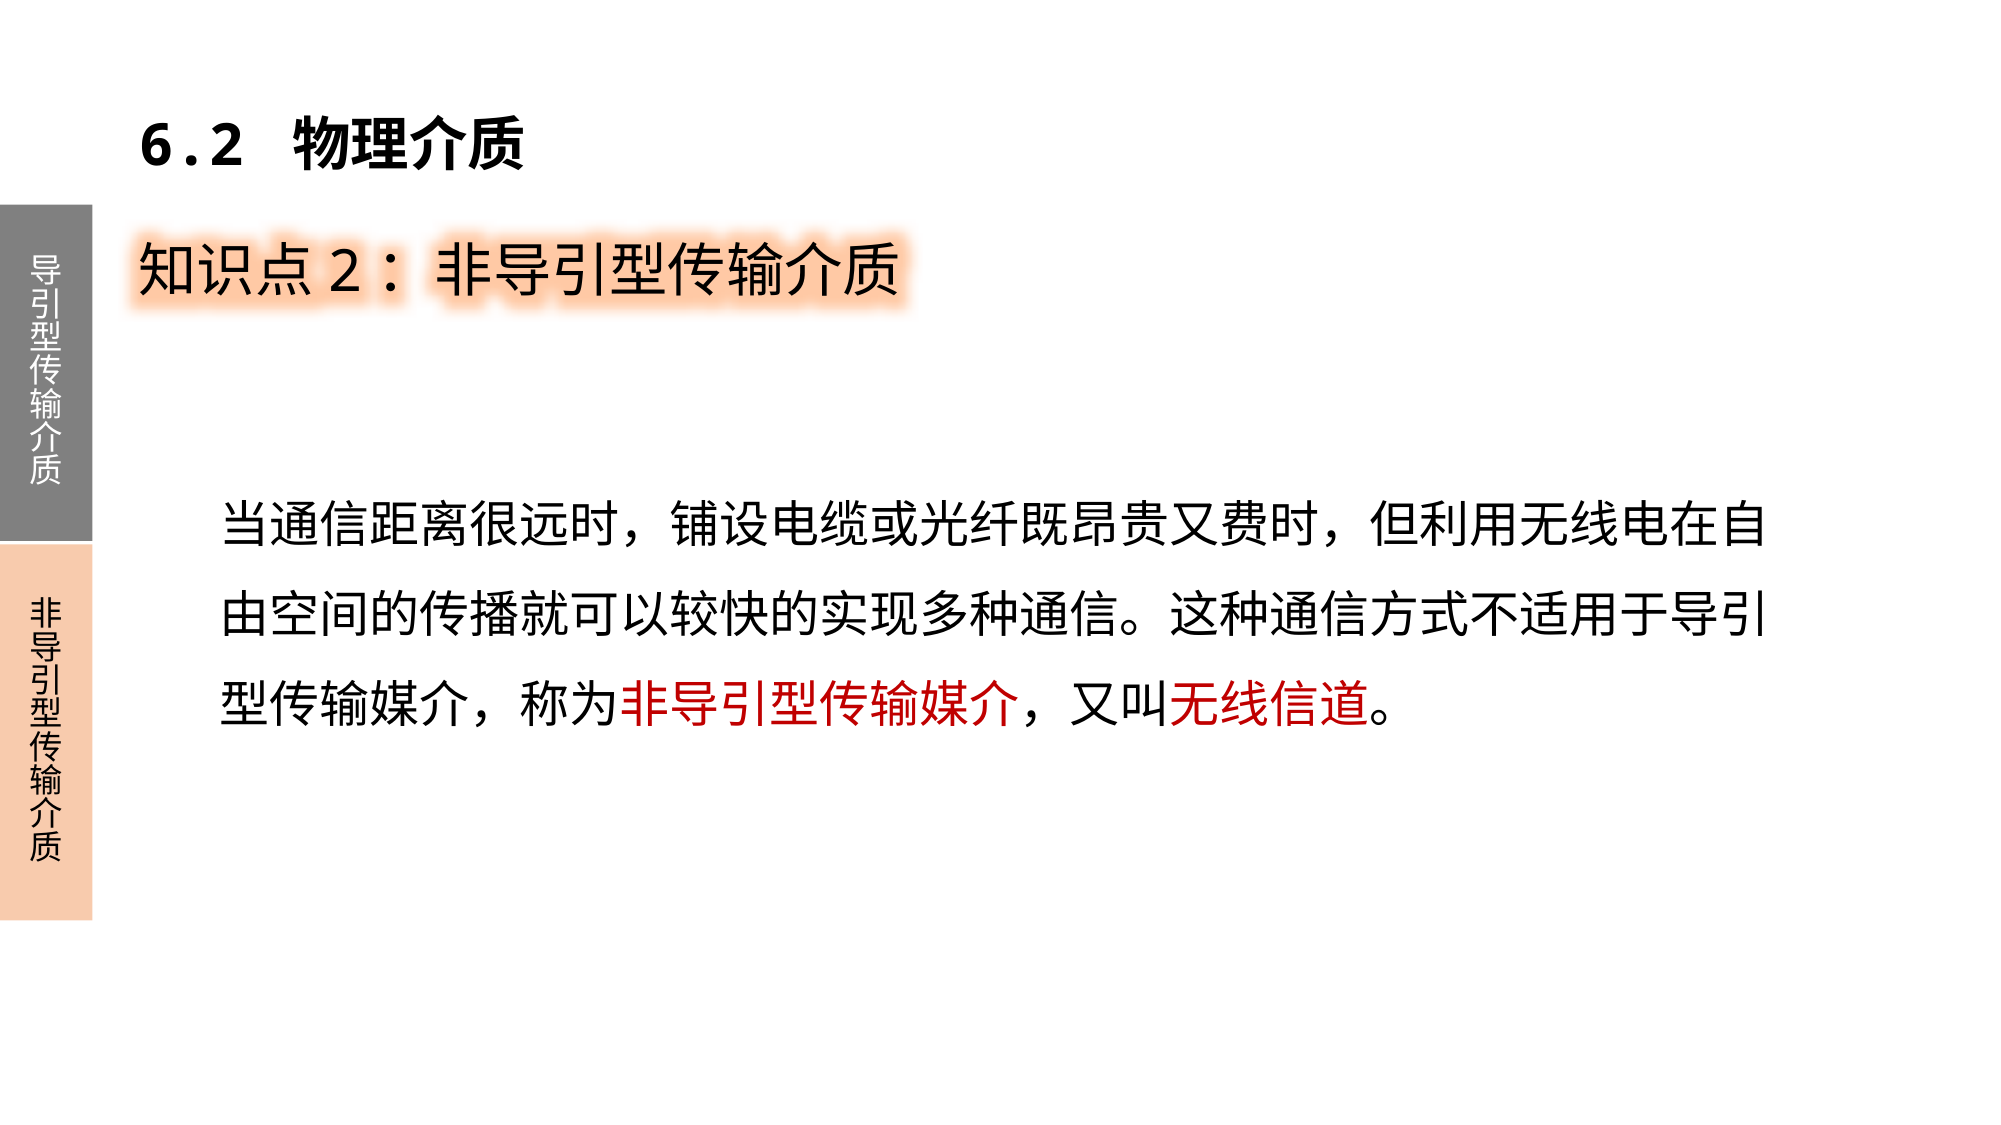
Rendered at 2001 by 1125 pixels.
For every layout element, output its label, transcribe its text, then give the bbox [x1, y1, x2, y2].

text_box 6.2 物理介质 [120, 97, 1568, 153]
text_box 当通信距离很远时，铺设电缆或光纤既昂贵又费时，但利用无线电在自由空间的传播就可以较快的实现多种通信。这种通信方式不适用于导引型传输媒介，称为非导引型传输媒介，又叫无线信道。 [204, 454, 1805, 740]
text_box 二、双极不归零码：二进制数字符号0和1分别用负电平和正电平表示。 [118, 170, 1949, 335]
text_box 知识点2：非导引型传输介质 [120, 172, 1945, 329]
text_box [0, 204, 93, 921]
table_cell -1 [114, 166, 1954, 339]
